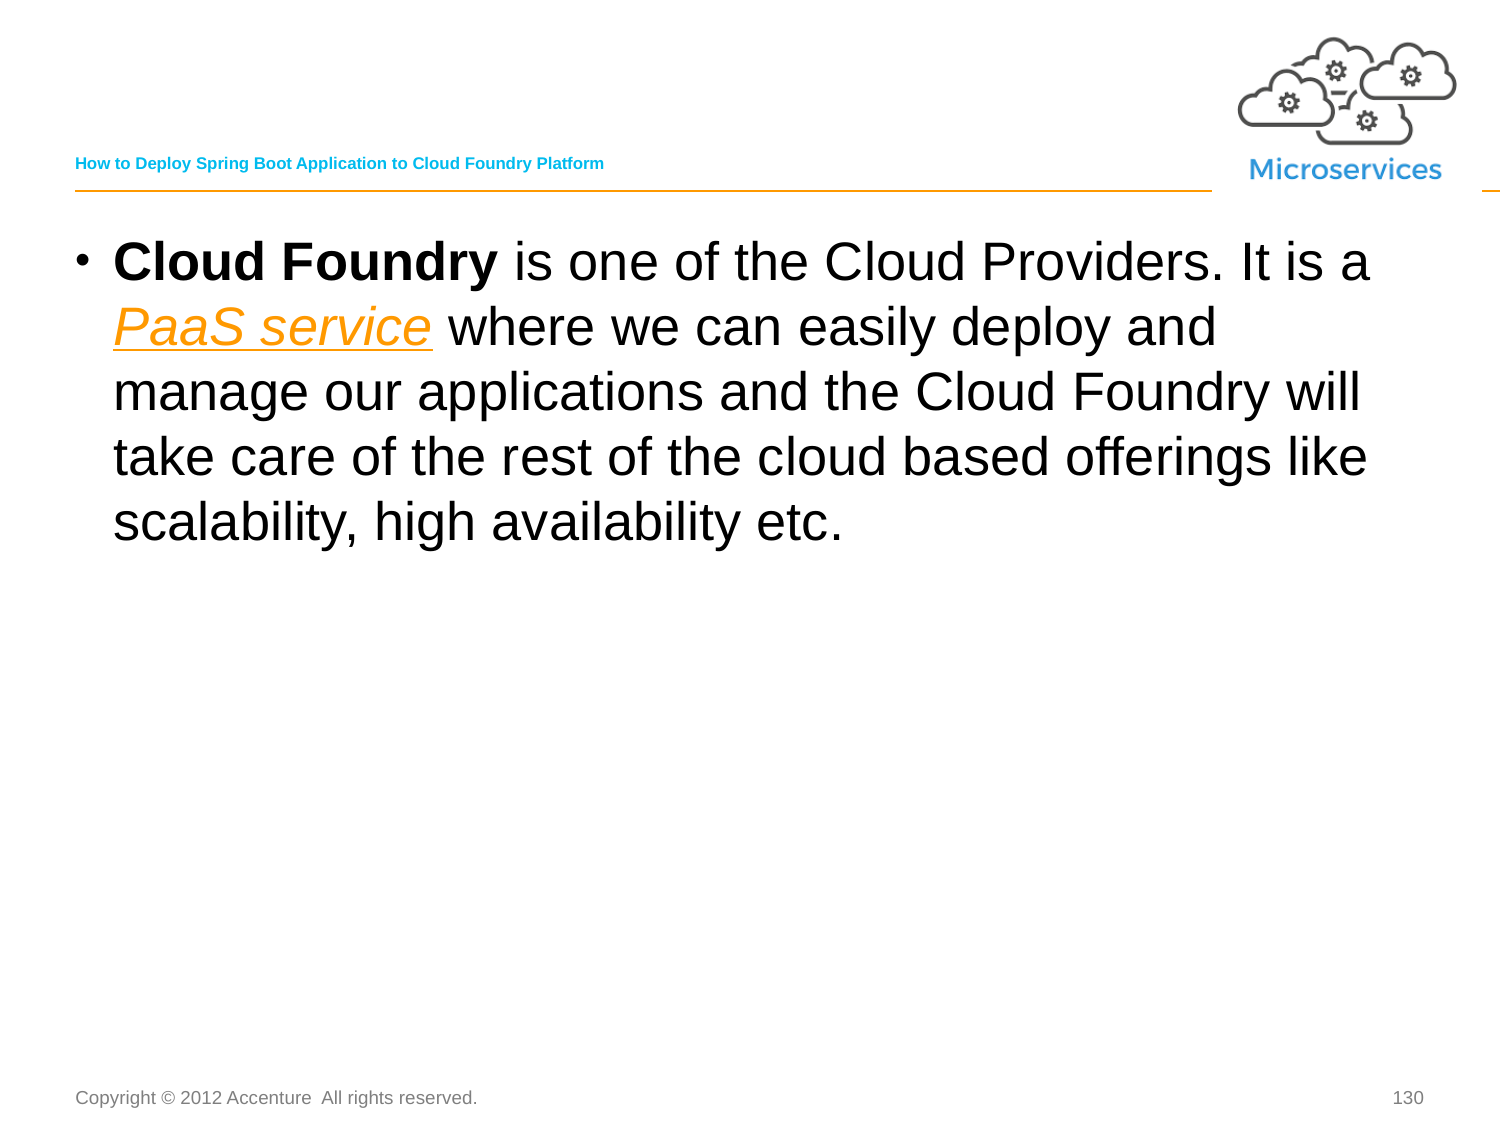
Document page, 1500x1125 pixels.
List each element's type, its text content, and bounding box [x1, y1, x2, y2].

title How to Deploy Spring Boot Application to Cloud Foundry Platform [75, 69, 1421, 226]
list Cloud Foundry is one of the Cloud Providers. It is a PaaS service where we can easily deploy and manage our applications and the Cloud Foundry will take care of the rest of the cloud based offerings like scalability, high availability etc. [75, 226, 1425, 1018]
picture [1212, 1, 1482, 203]
